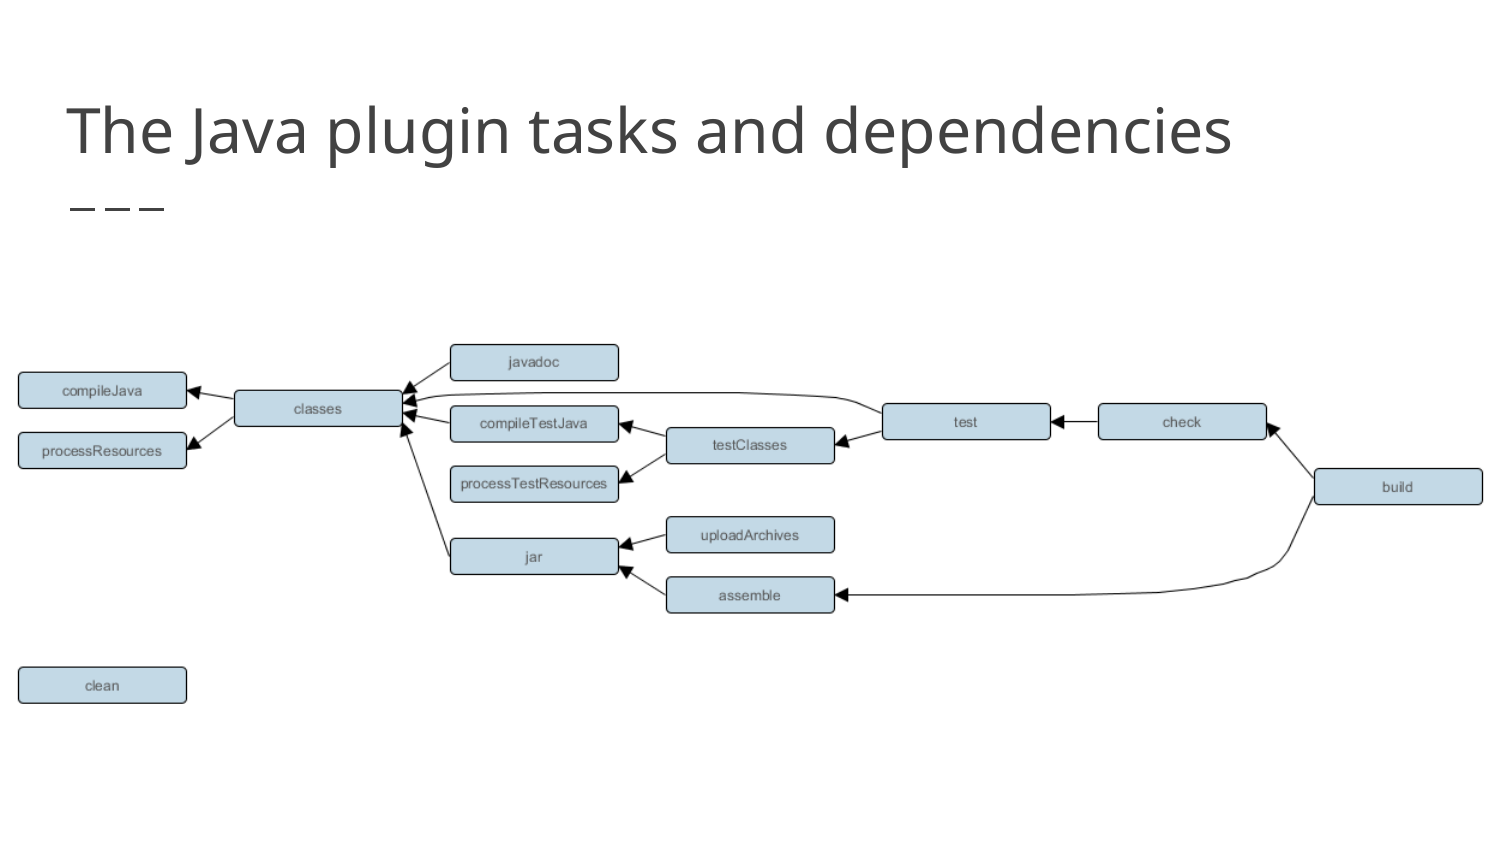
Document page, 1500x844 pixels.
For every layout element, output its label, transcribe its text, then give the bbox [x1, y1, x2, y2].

title The Java plugin tasks and dependencies [51, 61, 1449, 182]
picture [0, 326, 1500, 722]
